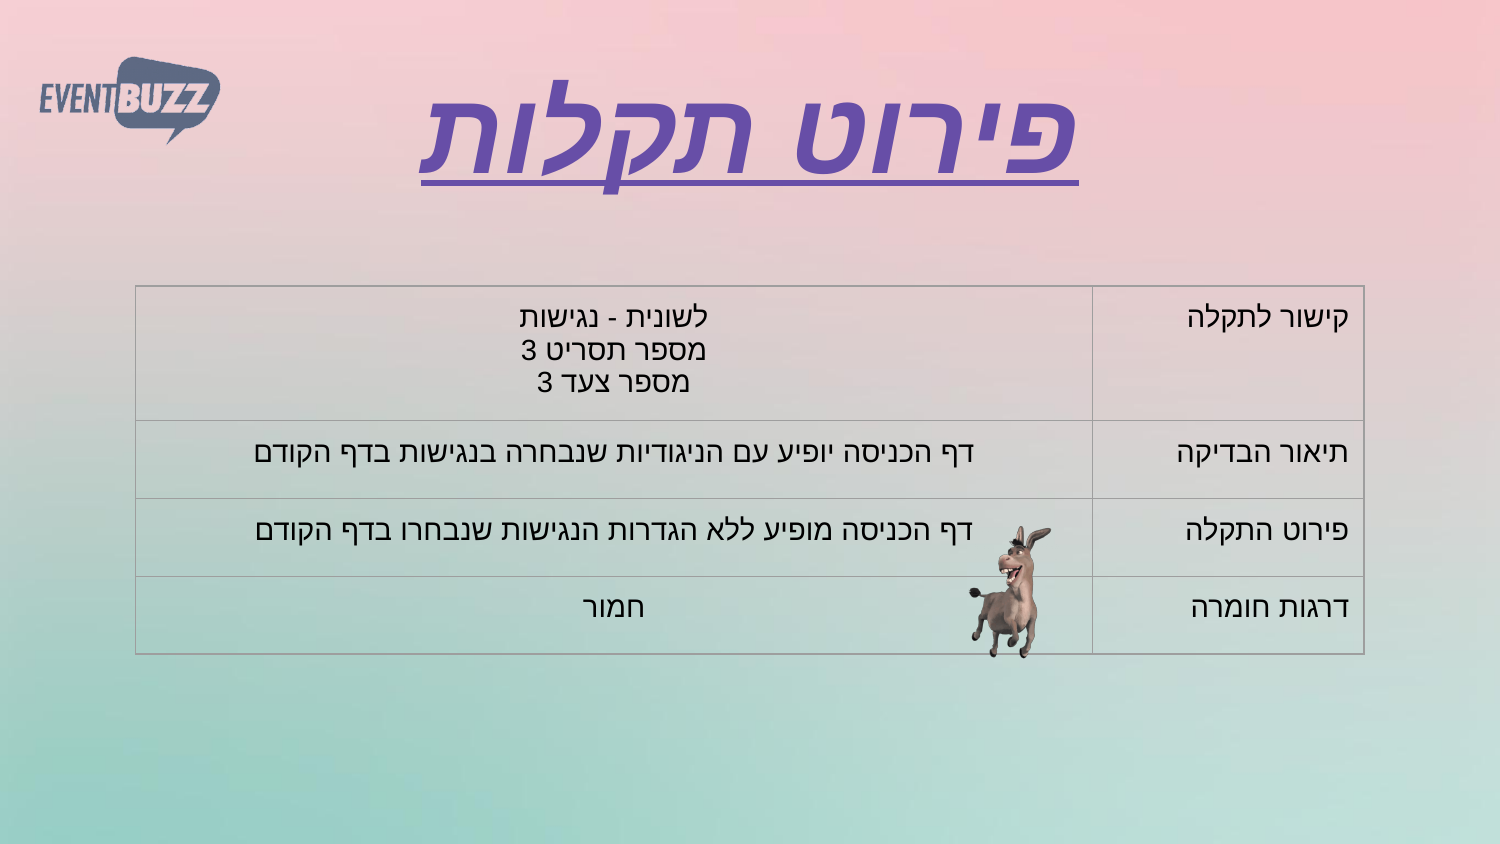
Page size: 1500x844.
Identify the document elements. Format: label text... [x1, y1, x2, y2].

picture [0, 0, 1500, 844]
table_cell חמור [1085, 577, 1092, 653]
table_cell תיאור הבדיקה [1093, 421, 1363, 498]
table_cell דרגות חומרה [1093, 577, 1363, 653]
table_header קישור לתקלה [1093, 287, 1363, 420]
table_header לשונית - נגישות מספר תסריט 3 מספר צעד 3 [136, 287, 1092, 420]
table_cell דף הכניסה יופיע עם הניגודיות שנבחרה בנגישות בדף הקודם [136, 421, 1092, 498]
text_box פירוט תקלות [176, 44, 1324, 212]
table_cell פירוט התקלה [1093, 499, 1363, 576]
table_cell חמור [136, 577, 933, 653]
table_cell דף הכניסה מופיע ללא הגדרות הנגישות שנבחרו בדף הקודם [136, 499, 1092, 576]
